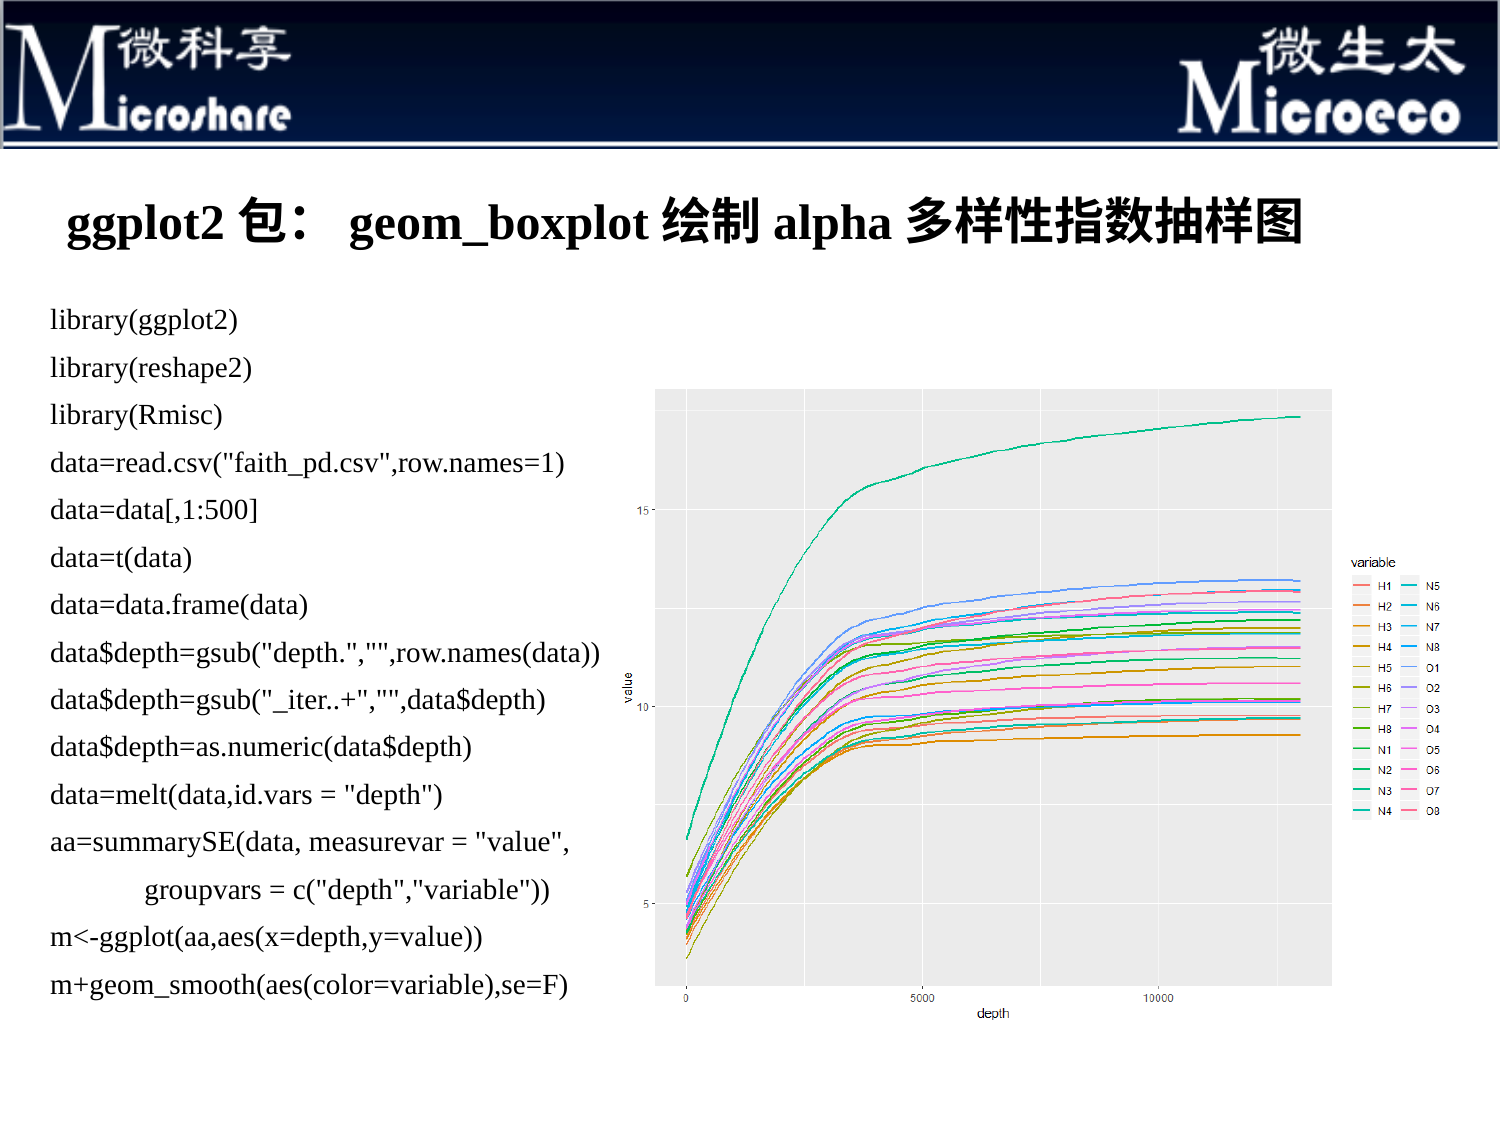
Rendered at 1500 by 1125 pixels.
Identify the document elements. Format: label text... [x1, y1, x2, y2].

list library(ggplot2) library(reshape2) library(Rmisc) data=read.csv("faith_pd.csv",row.names=1) data=data[,1:500] data=t(data) data=data.frame(data) data$depth=gsub("depth.","",row.names(data)) data$depth=gsub("_iter..+","",data$depth) data$depth=as.numeric(data$depth) data=melt(data,id.vars = "depth") aa=summarySE(data, measurevar = "value", groupvars = c("depth","variable")) m<-ggplot(aa,aes(x=depth,y=value)) m+geom_smooth(aes(color=variable),se=F) [35, 292, 645, 1043]
picture [0, 0, 1500, 149]
picture [620, 386, 1452, 1020]
title ggplot2包：geom_boxplot绘制alpha多样性指数抽样图 [51, 140, 1500, 298]
